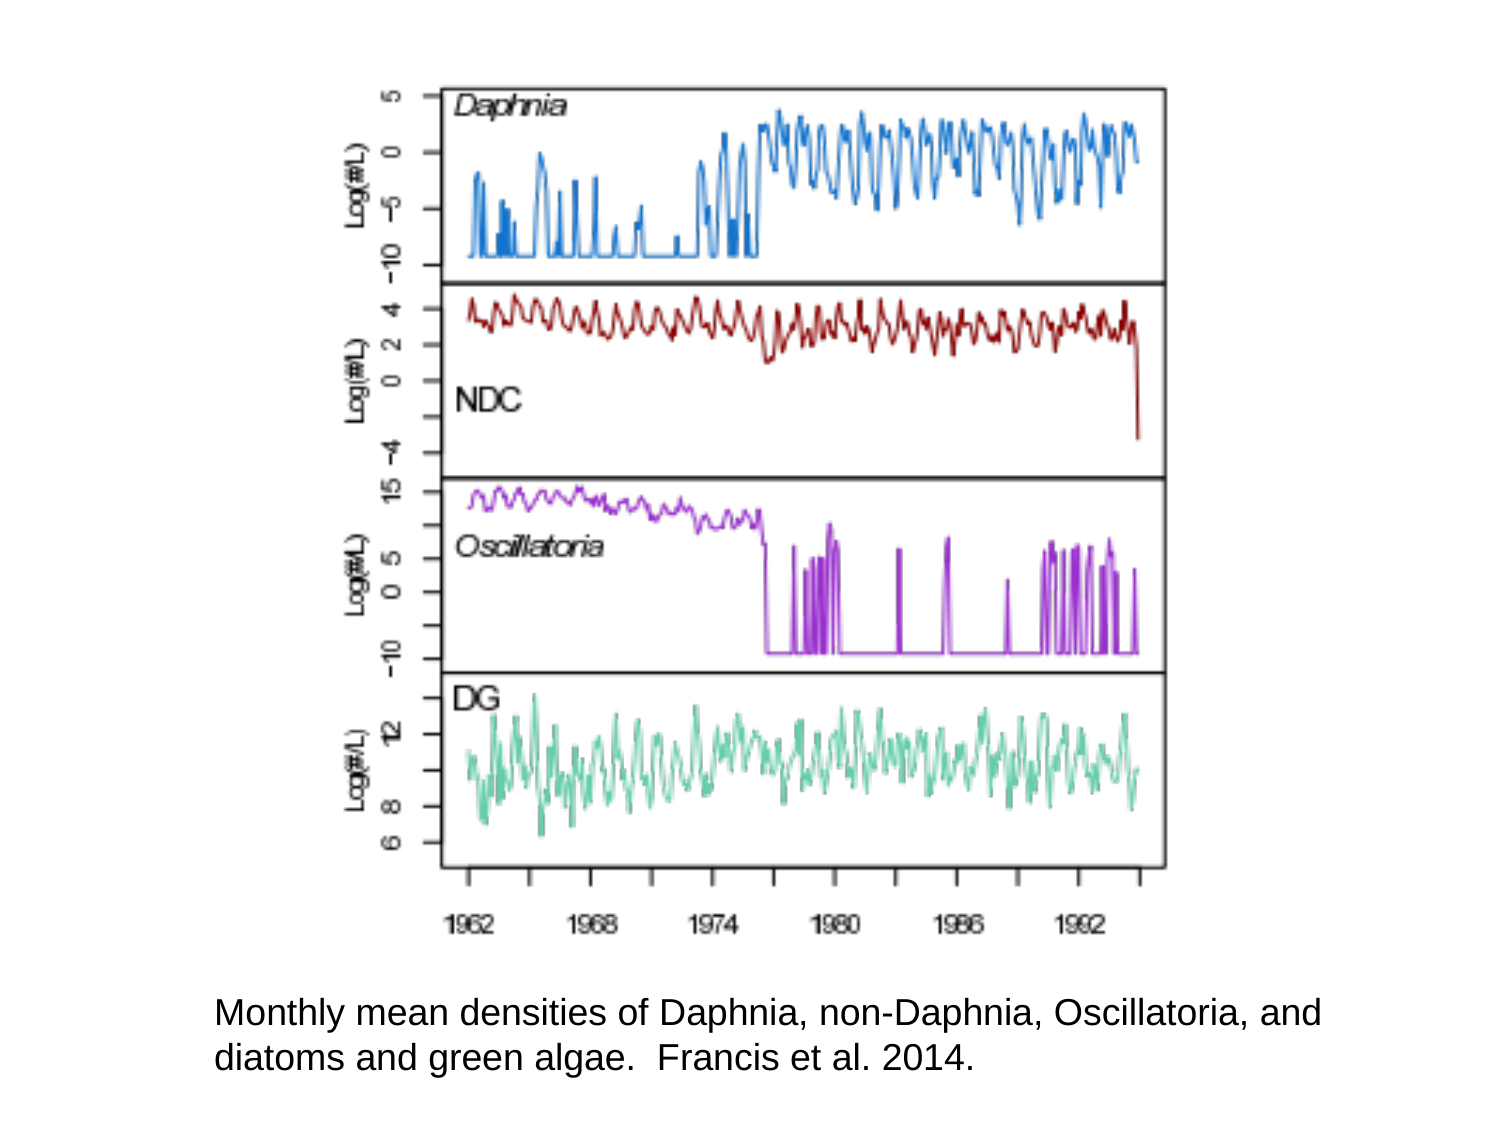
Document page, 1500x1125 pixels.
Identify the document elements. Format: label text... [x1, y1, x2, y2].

picture [299, 72, 1176, 1005]
text_box Monthly mean densities of Daphnia, non-Daphnia, Oscillatoria, and diatoms and green algae. Francis et al. 2014. [199, 980, 1392, 1086]
